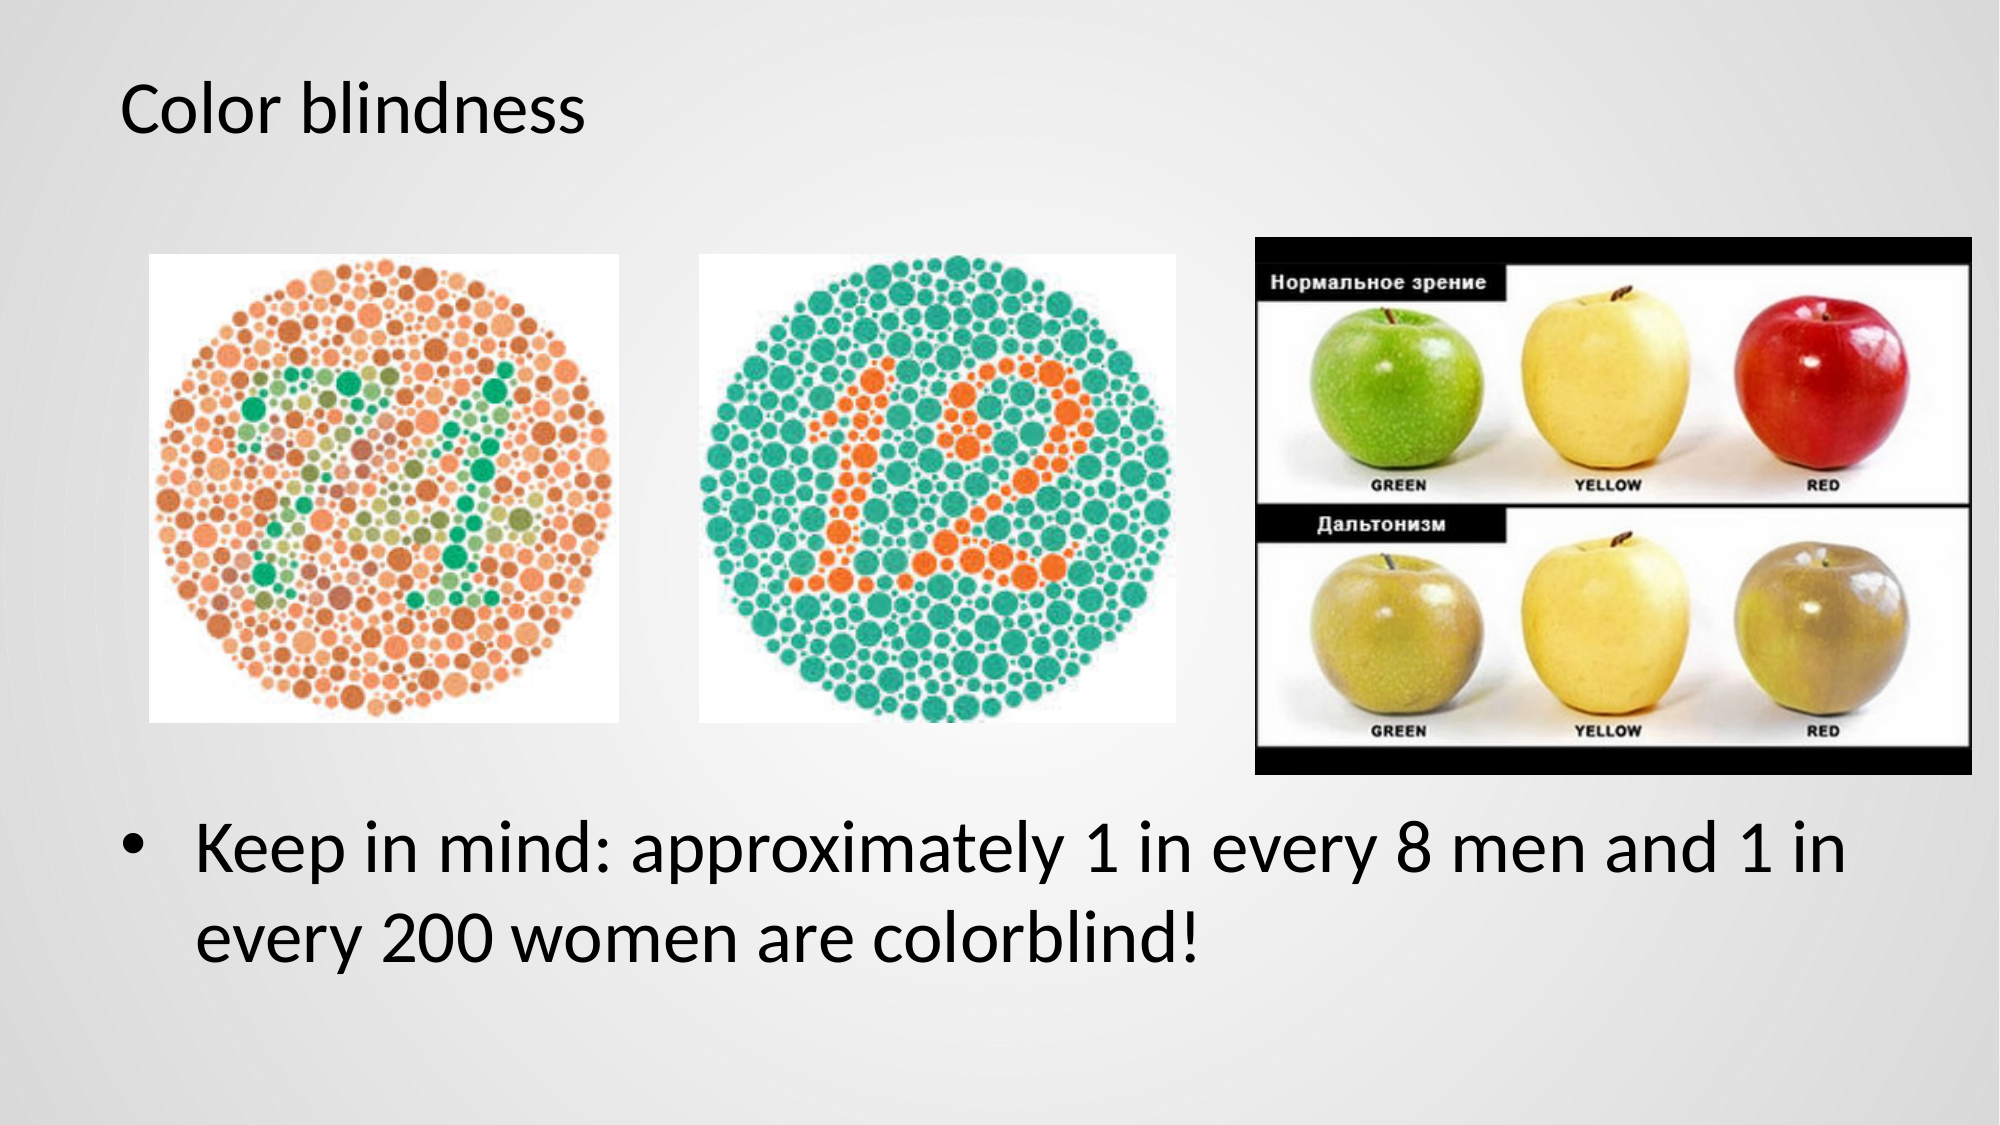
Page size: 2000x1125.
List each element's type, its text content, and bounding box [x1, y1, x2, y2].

picture [699, 253, 1176, 724]
picture [1254, 237, 1972, 776]
title Color blindness [99, 45, 1900, 162]
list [149, 253, 619, 724]
text_box Keep in mind: approximately 1 in every 8 men and 1 in every 200 women are colorblind! [100, 787, 1900, 1005]
